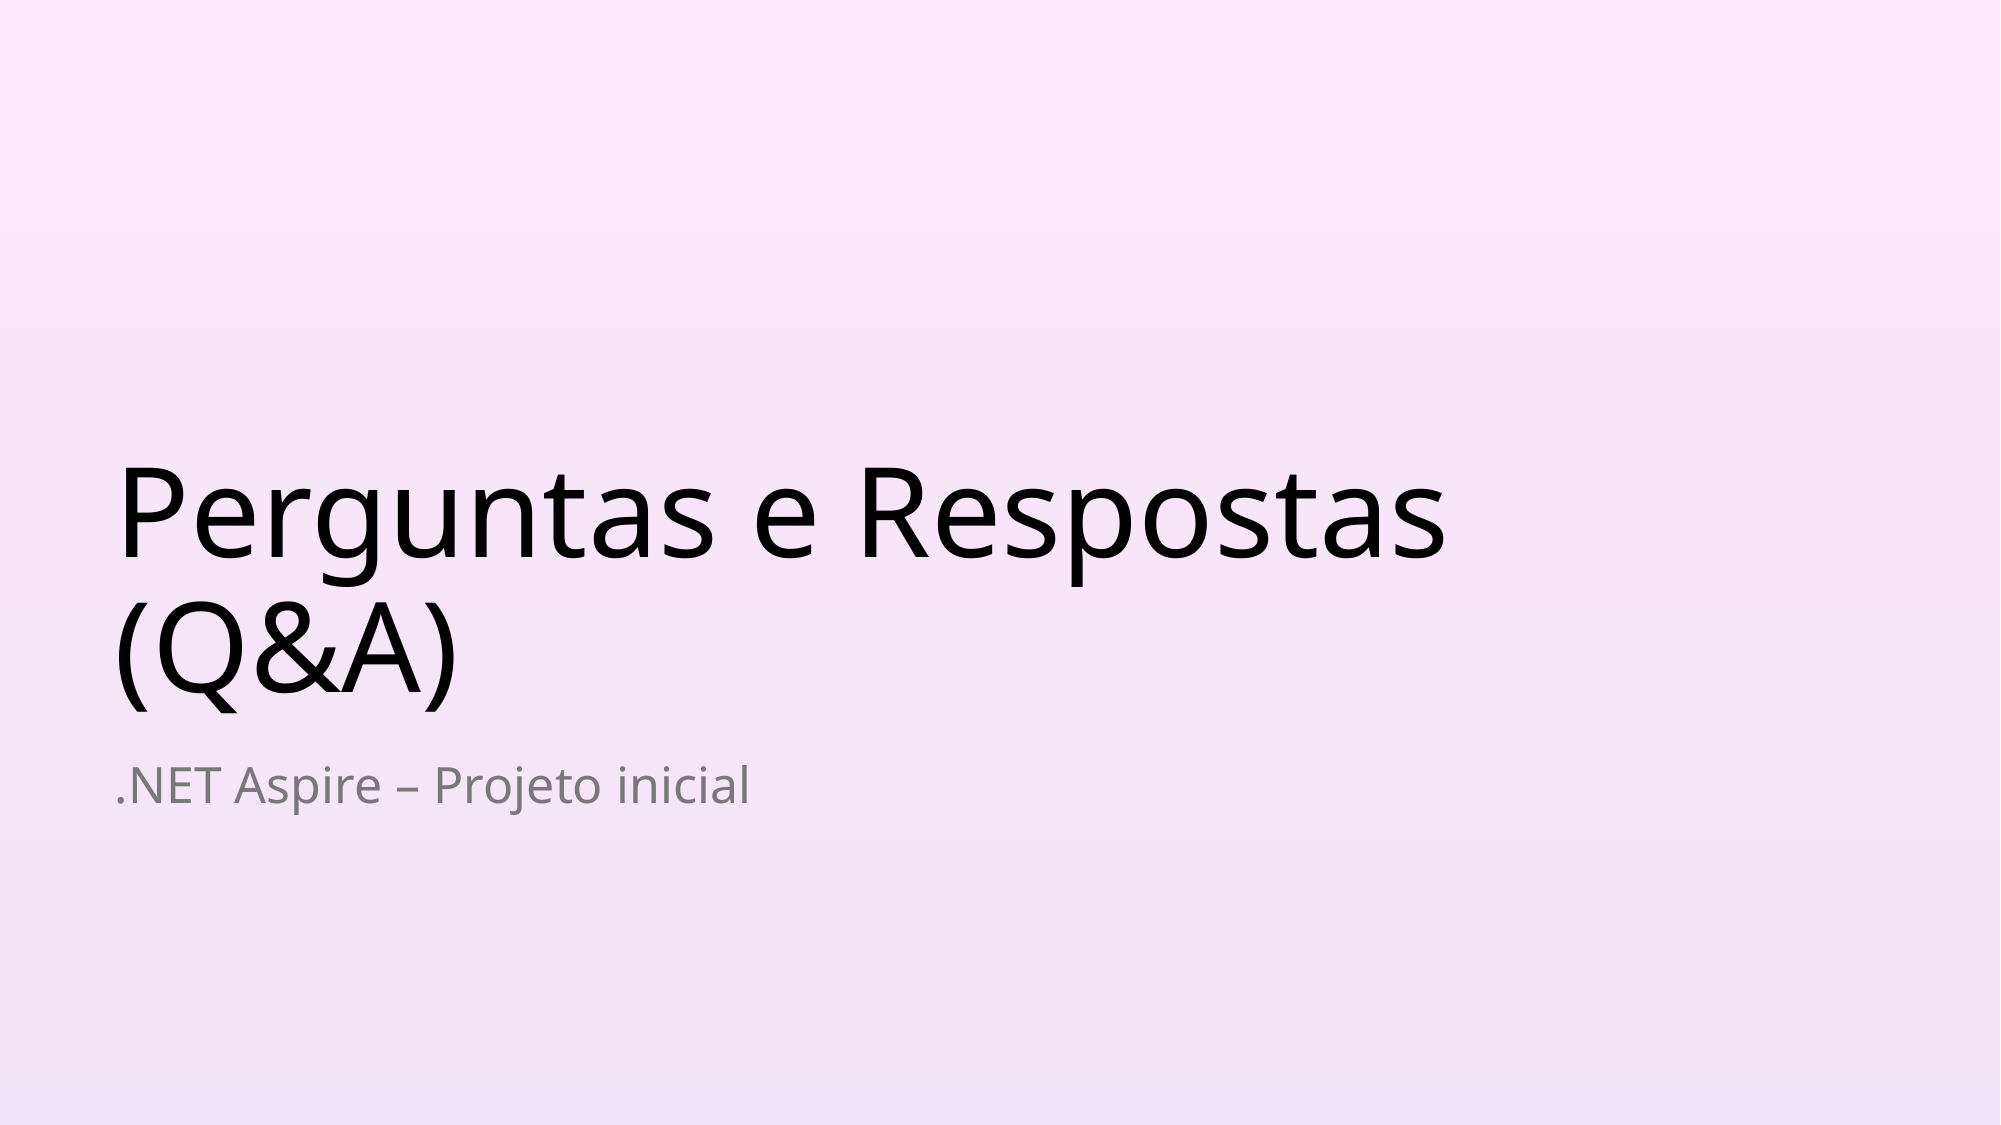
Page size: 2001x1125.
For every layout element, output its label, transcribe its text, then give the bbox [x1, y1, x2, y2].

list .NET Aspire – Projeto inicial [99, 752, 1182, 999]
title Perguntas e Respostas (Q&A) [99, 259, 1825, 727]
